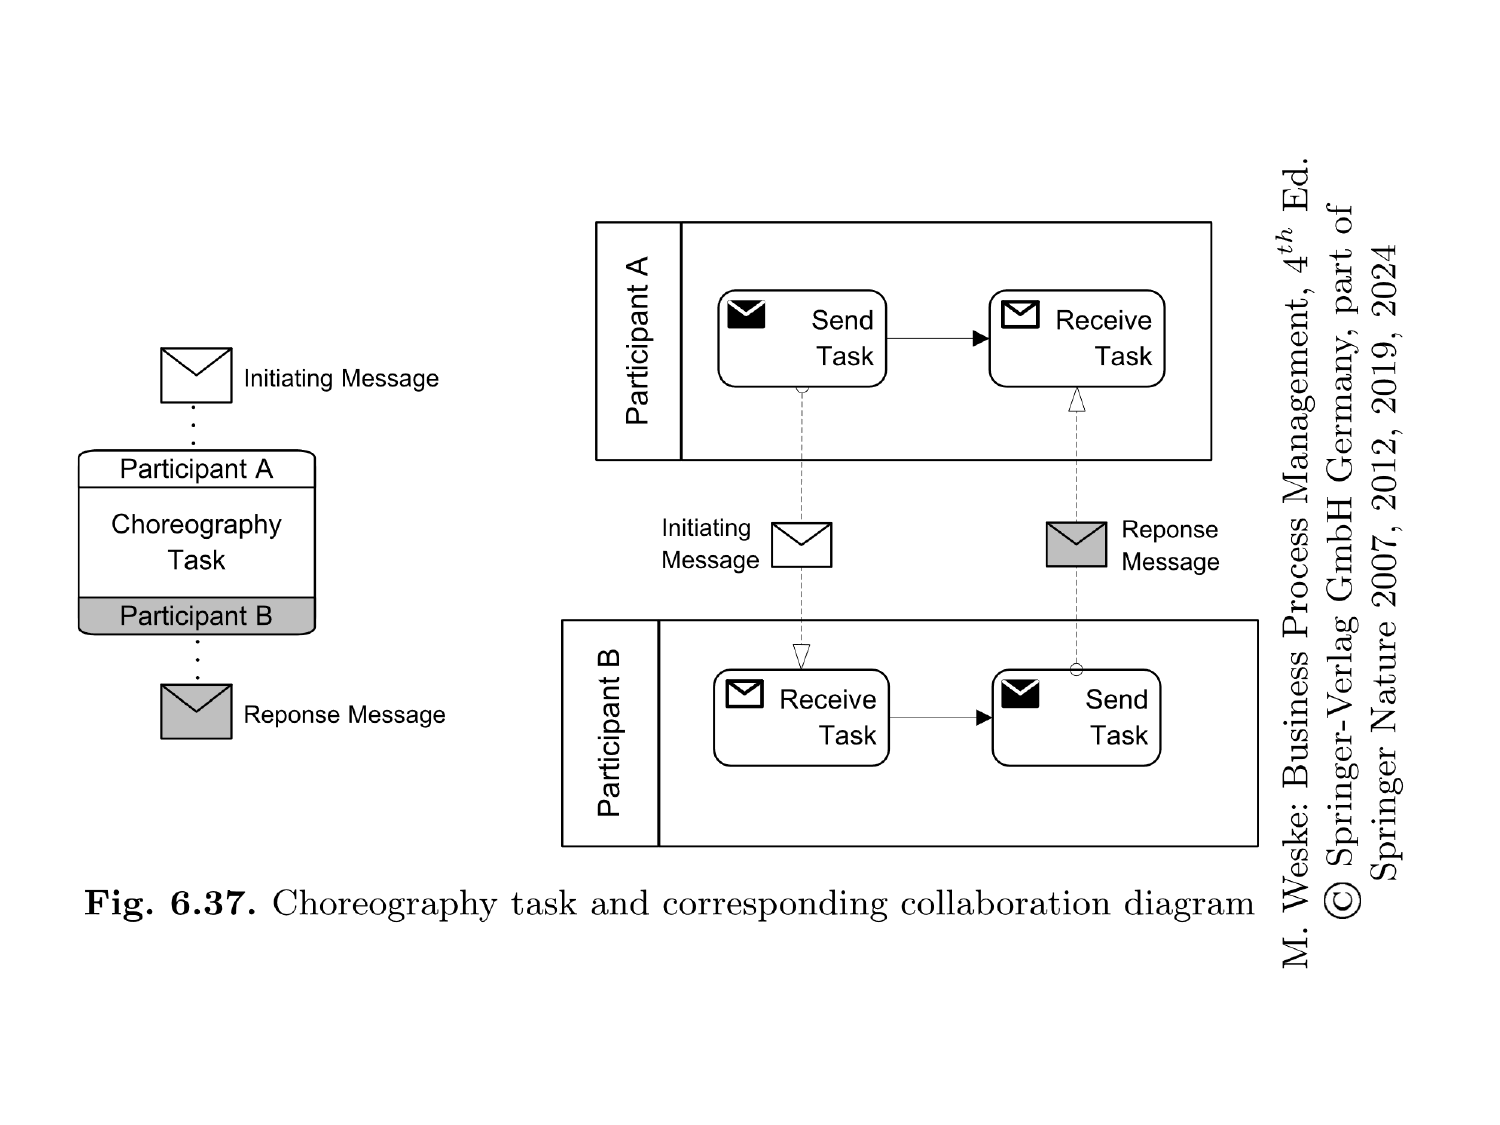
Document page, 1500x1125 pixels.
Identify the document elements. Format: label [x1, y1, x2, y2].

picture [74, 104, 1425, 1021]
